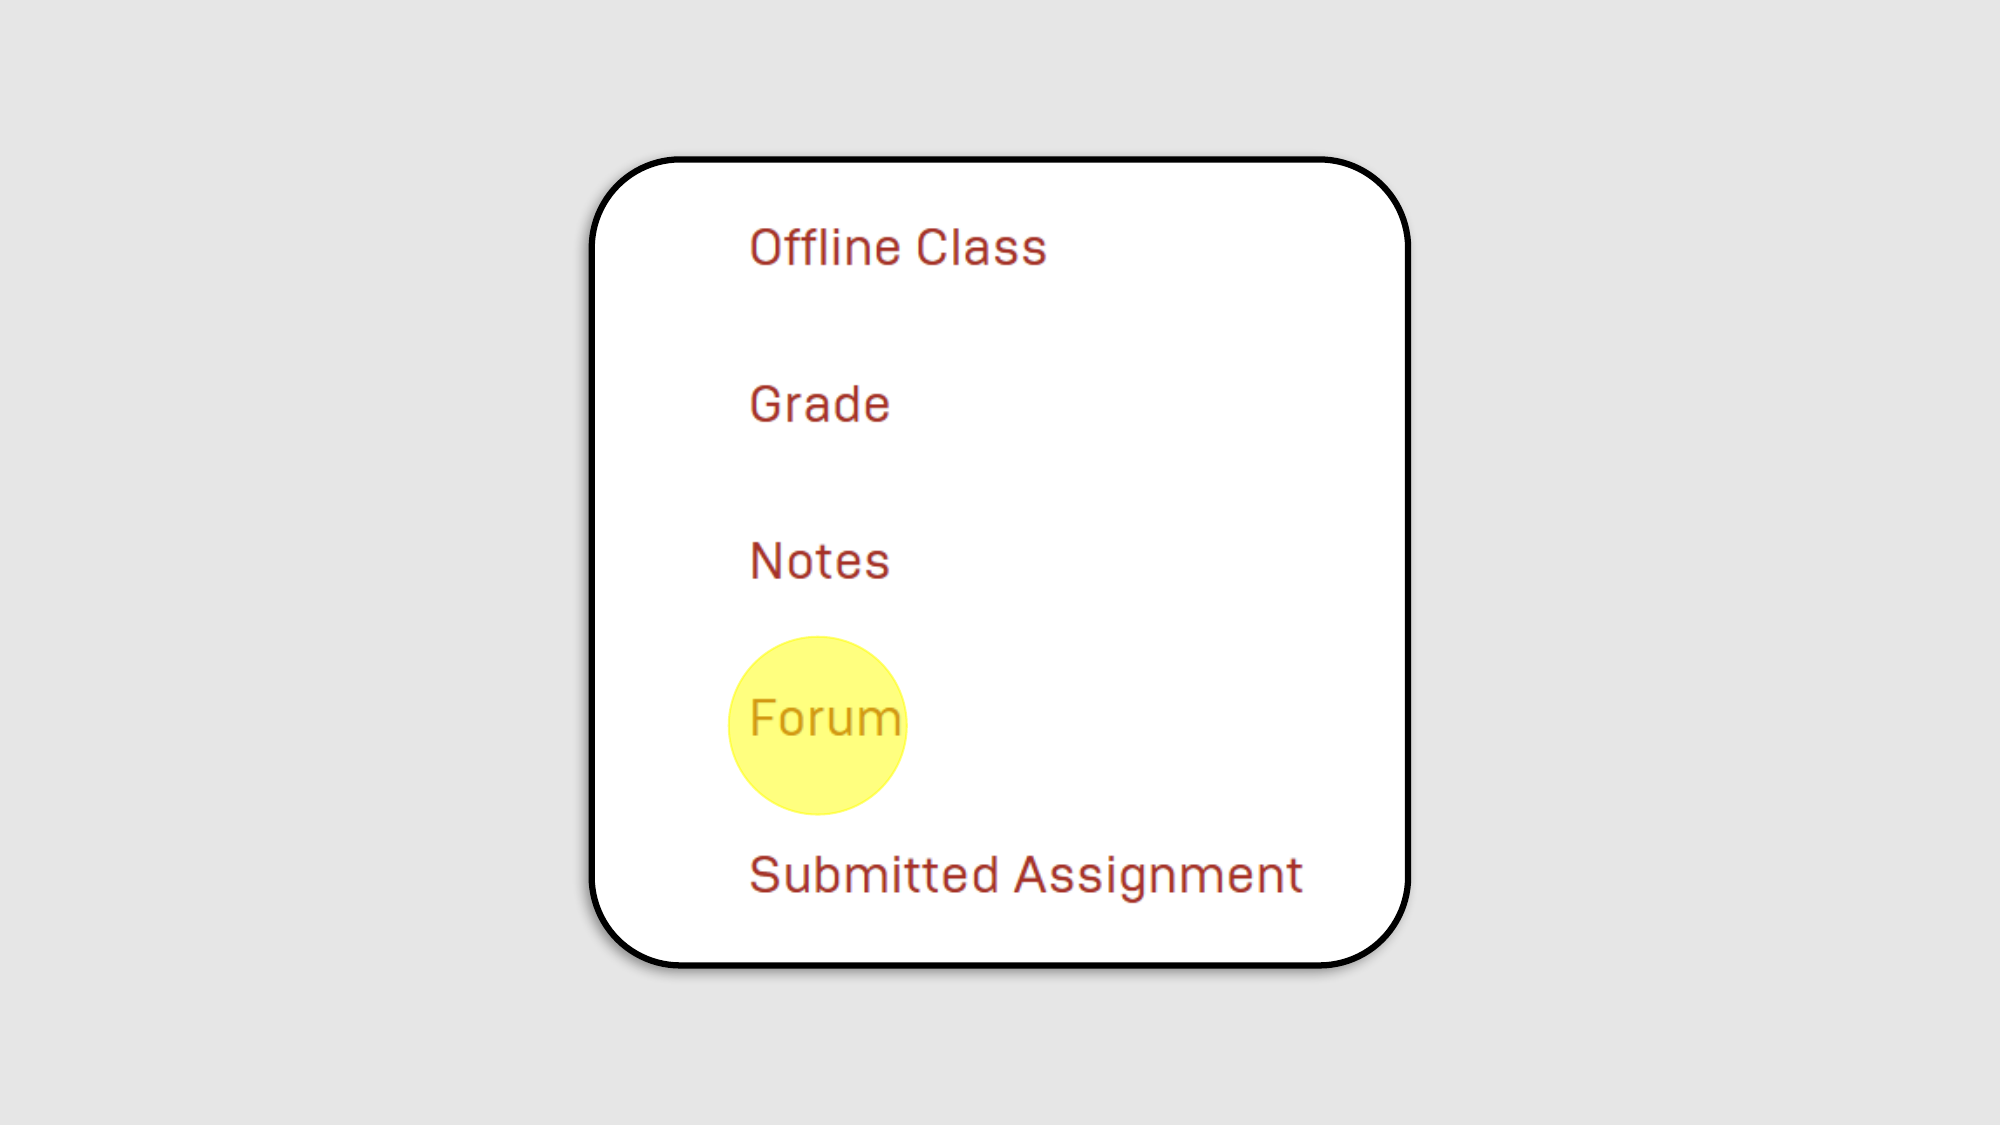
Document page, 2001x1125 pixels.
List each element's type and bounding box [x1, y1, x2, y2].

picture [591, 159, 1409, 966]
